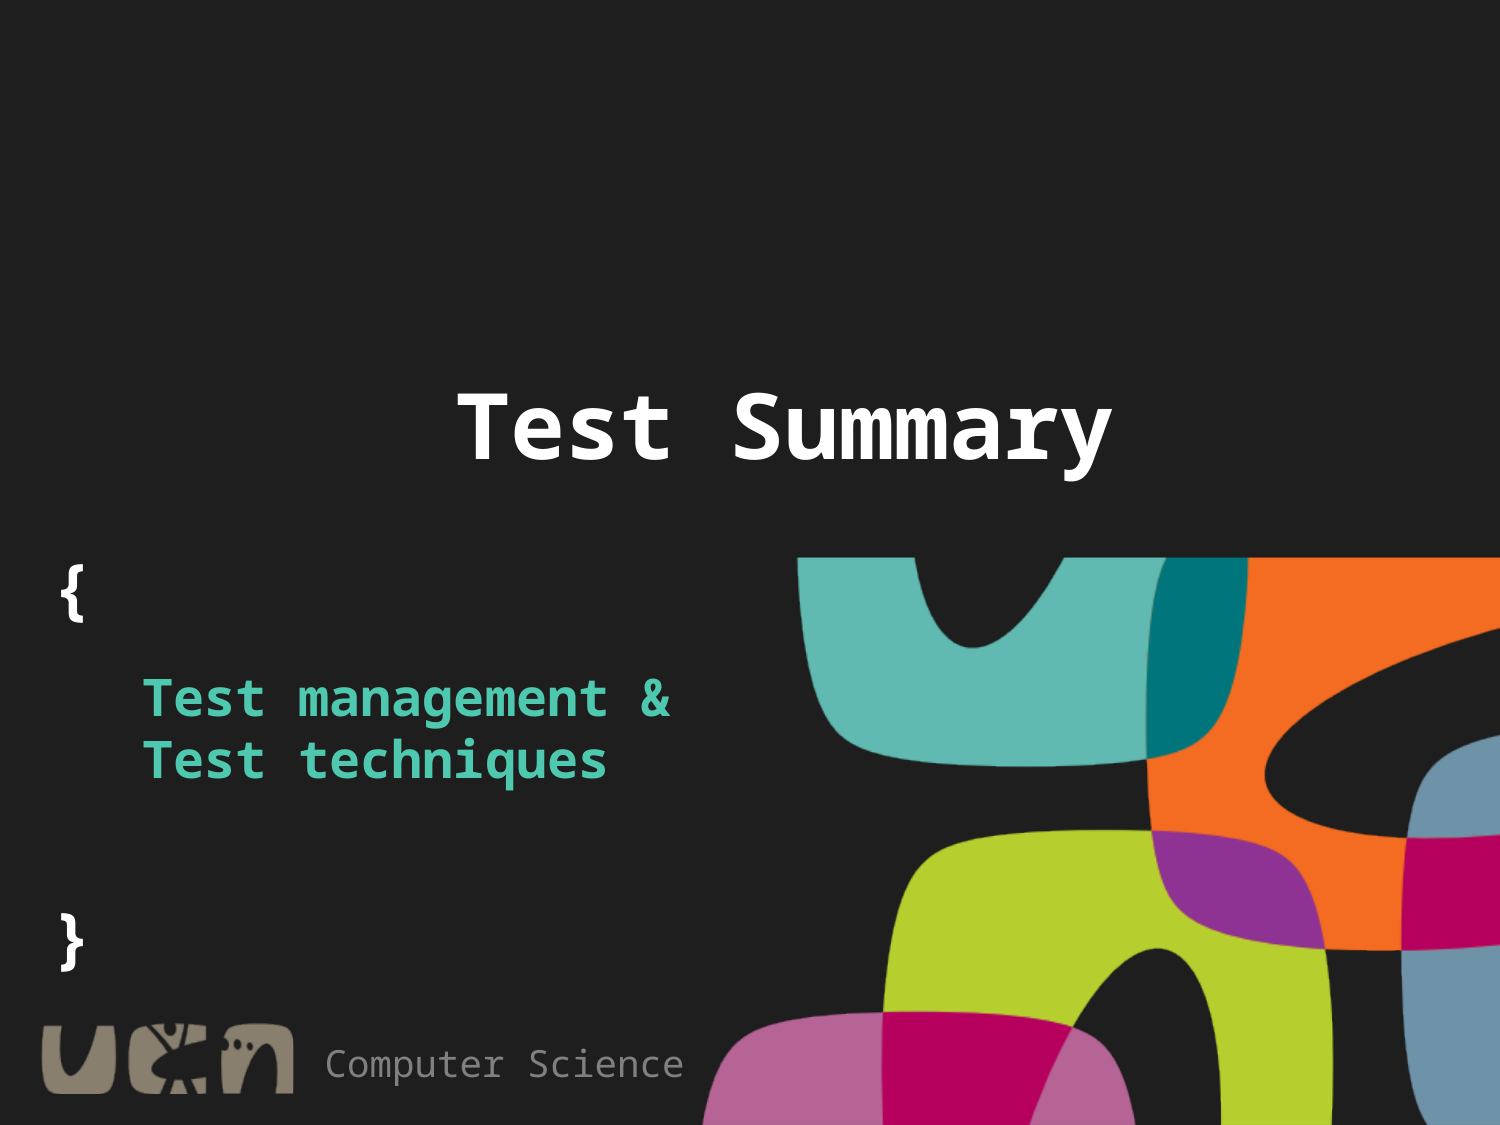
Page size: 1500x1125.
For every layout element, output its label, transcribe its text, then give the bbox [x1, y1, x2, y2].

title Test Summary [147, 302, 1423, 544]
list Test management & Test techniques [127, 657, 739, 870]
